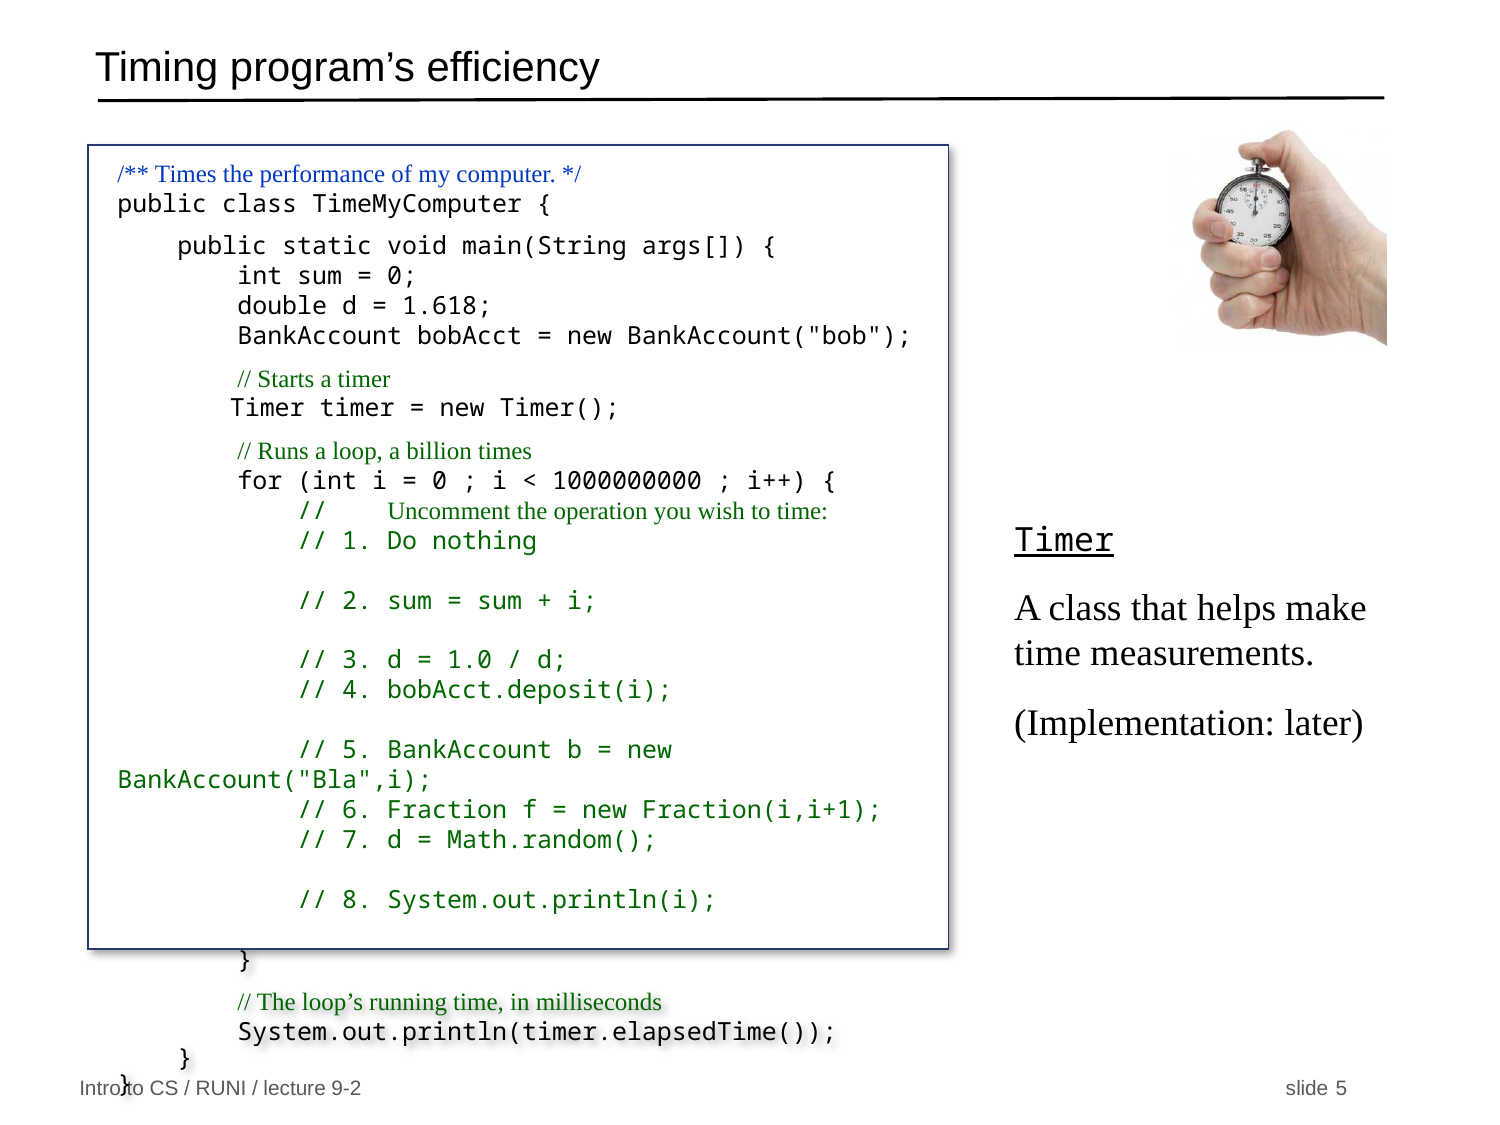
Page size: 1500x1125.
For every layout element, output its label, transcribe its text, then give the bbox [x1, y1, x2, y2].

picture [1171, 124, 1387, 349]
text_box /** Times the performance of my computer. */ public class TimeMyComputer { public static void main(String args[]) { int sum = 0; double d = 1.618; BankAccount bobAcct = new BankAccount("bob"); // Starts a timer Timer timer = new Timer(); // Runs a loop, a billion times for (int i = 0 ; i < 1000000000 ; i++) { // Uncomment the operation you wish to time: // 1. Do nothing // 2. sum = sum + i; // 3. d = 1.0 / d; // 4. bobAcct.deposit(i); // 5. BankAccount b = new BankAccount("Bla",i); // 6. Fraction f = new Fraction(i,i+1); // 7. d = Math.random(); // 8. System.out.println(i); } // The loop’s running time, in milliseconds System.out.println(timer.elapsedTime()); } } [87, 144, 949, 950]
title Timing program’s efficiency [79, 33, 1500, 109]
text_box Timer A class that helps make time measurements. (Implementation: later) [999, 511, 1459, 751]
